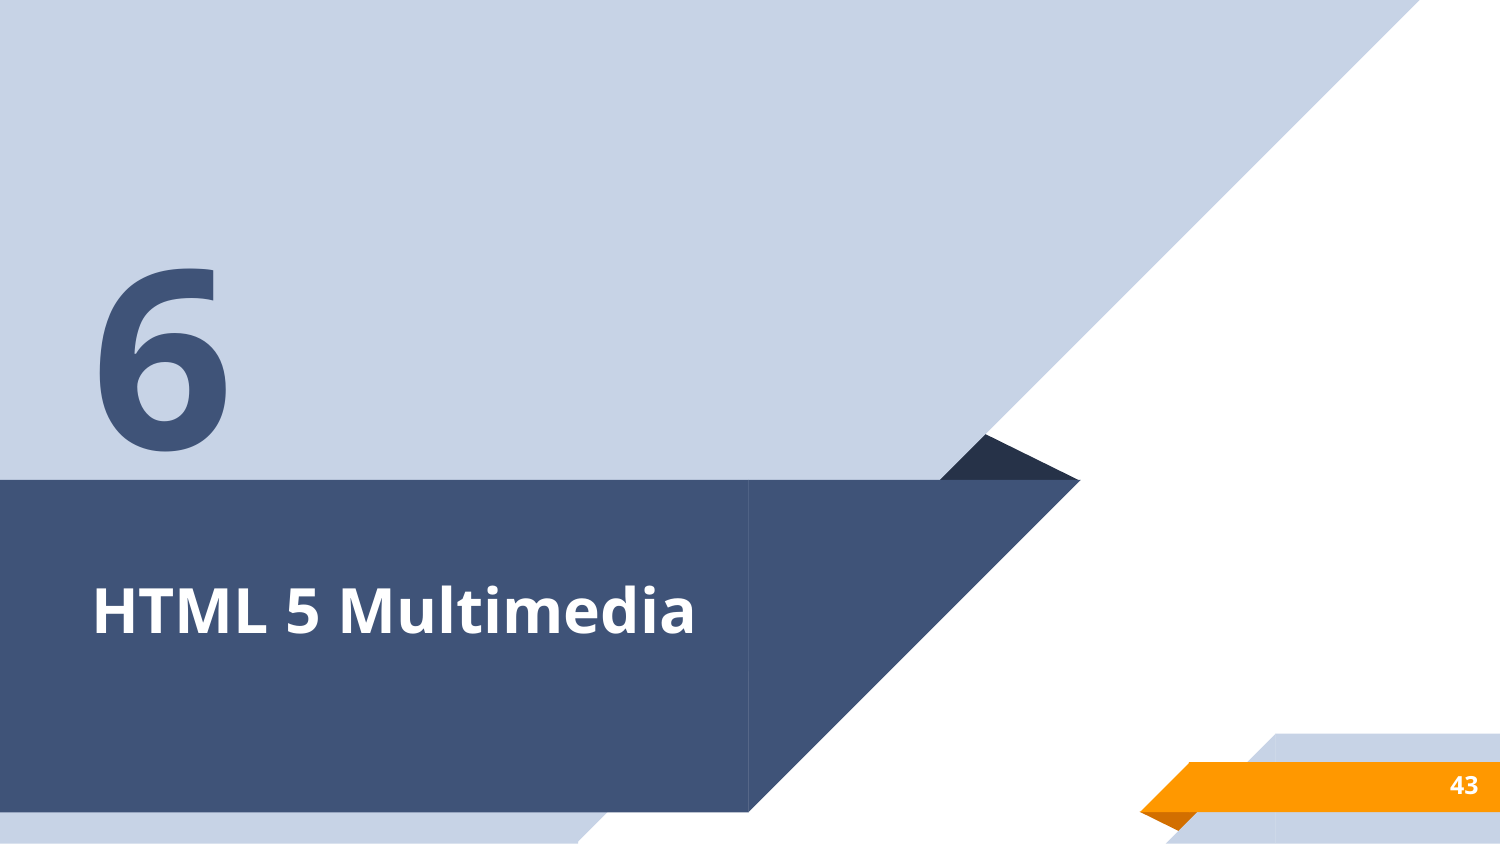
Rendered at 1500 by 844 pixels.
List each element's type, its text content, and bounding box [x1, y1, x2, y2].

title HTML 5 Multimedia [76, 470, 748, 662]
text_box 6 [76, 0, 434, 515]
slide_number 43 [1249, 760, 1494, 813]
